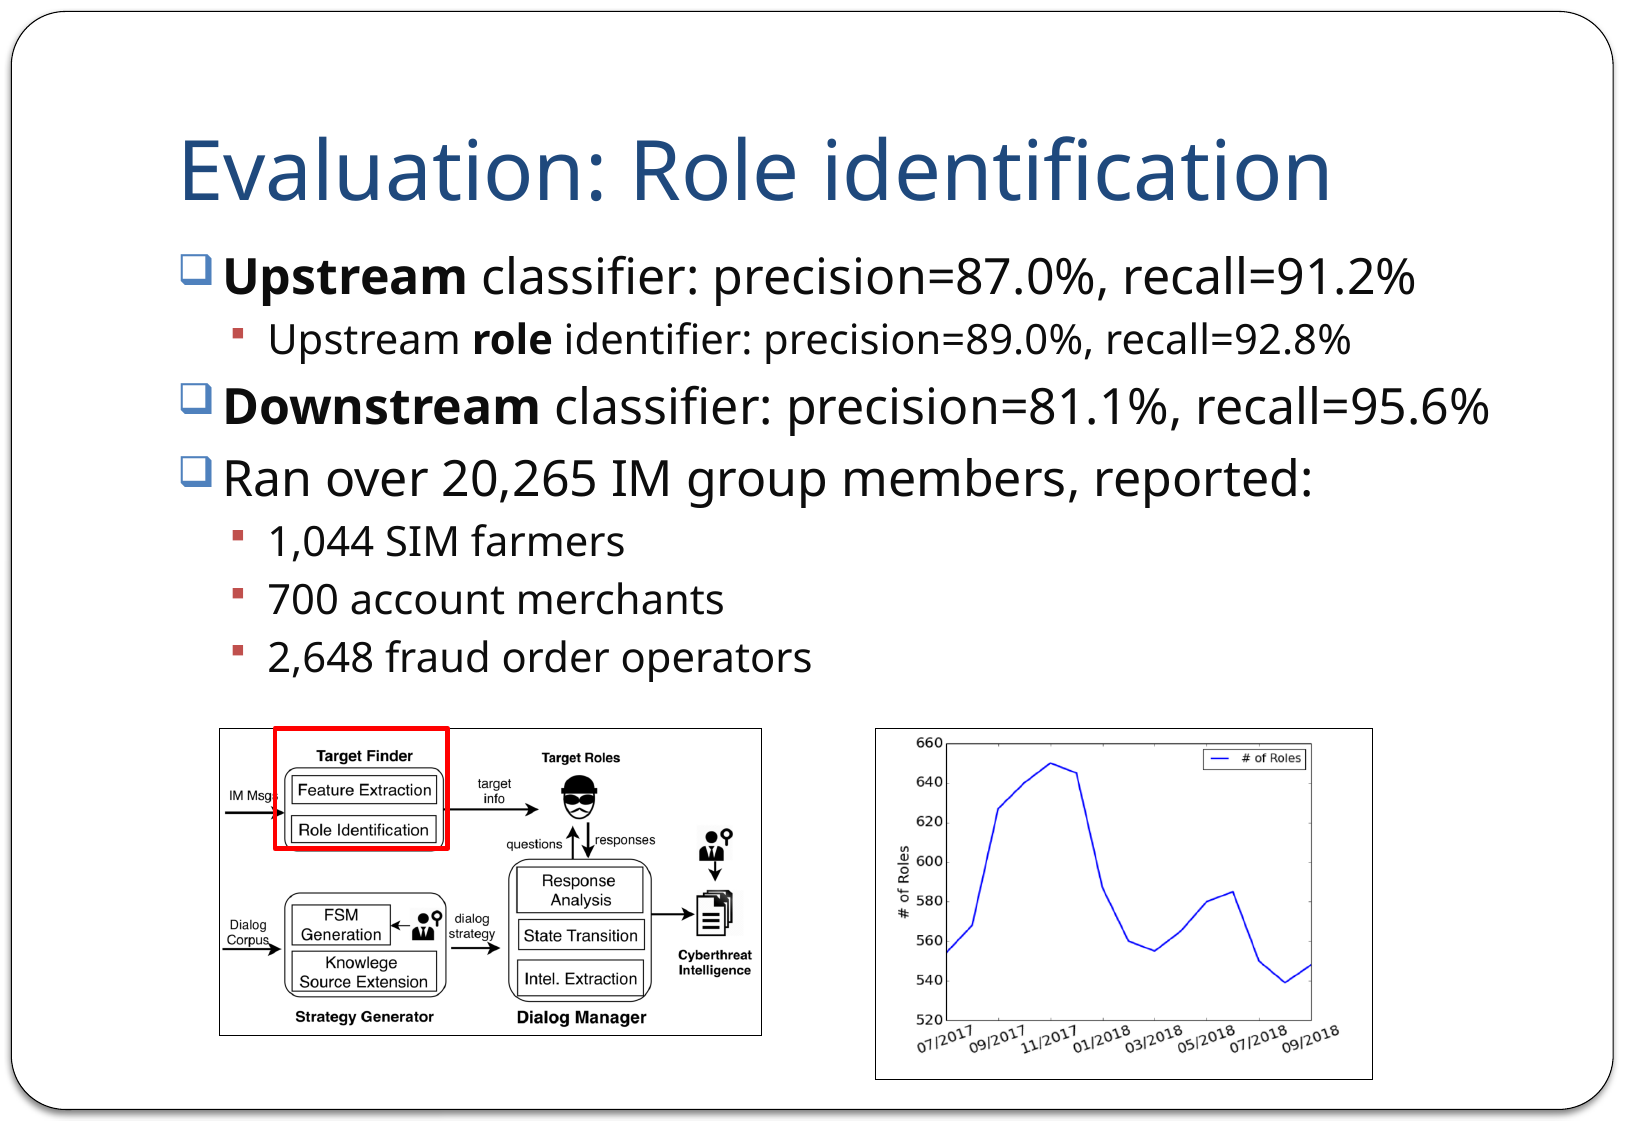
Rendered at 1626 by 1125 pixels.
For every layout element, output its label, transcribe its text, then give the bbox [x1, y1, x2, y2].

list Upstream classifier: precision=87.0%, recall=91.2% Upstream role identifier: precision=89.0%, recall=92.8% Downstream classifier: precision=81.1%, recall=95.6% Ran over 20,265 IM group members, reported: 1,044 SIM farmers 700 account merchants 2,648 fraud order operators [162, 237, 1544, 988]
picture [875, 727, 1373, 1081]
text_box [219, 727, 762, 1036]
title Evaluation: Role identification [162, 45, 1544, 233]
